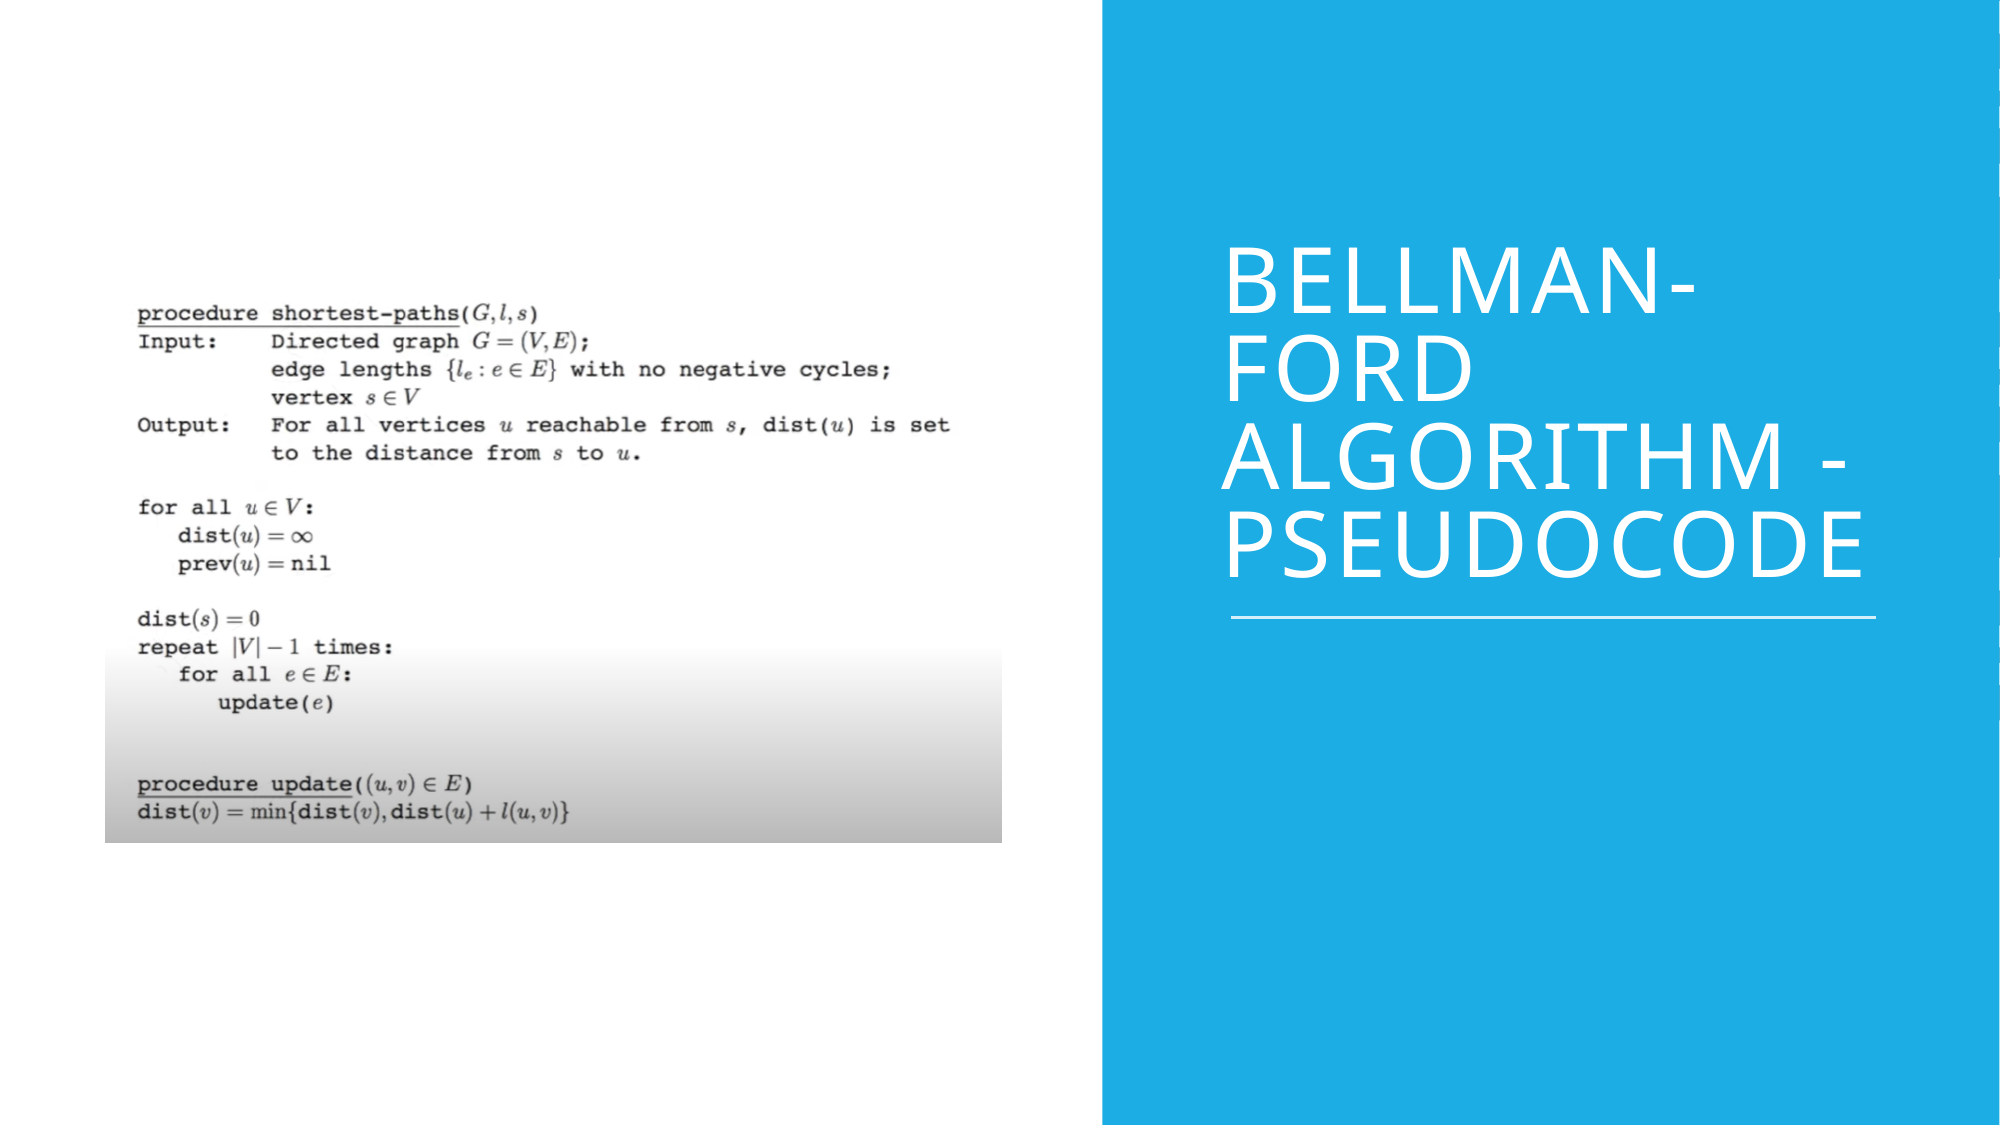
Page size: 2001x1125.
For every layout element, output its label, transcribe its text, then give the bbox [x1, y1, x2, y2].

picture [105, 282, 1002, 843]
title Bellman-ford algorithm - pseudocode [1206, 104, 1897, 603]
text_box [0, 0, 1101, 1125]
text_box [1101, 0, 2000, 1125]
